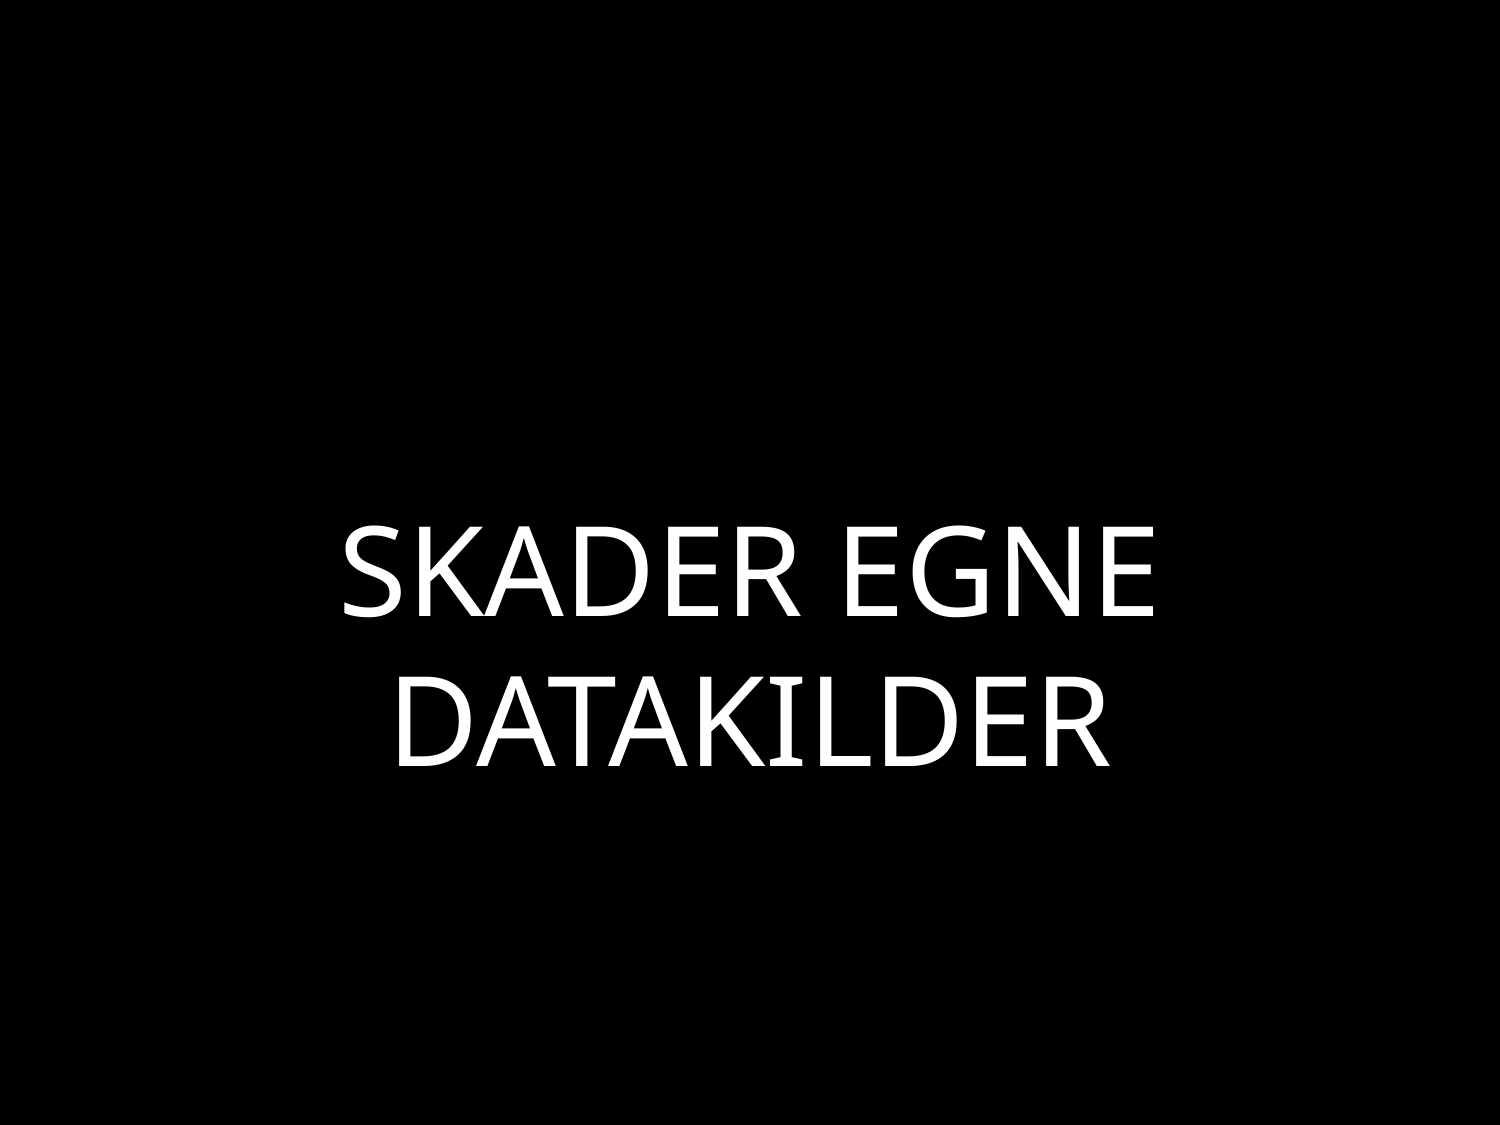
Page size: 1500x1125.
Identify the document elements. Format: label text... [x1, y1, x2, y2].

list SKADER EGNE DATAKILDER [0, 484, 1500, 586]
